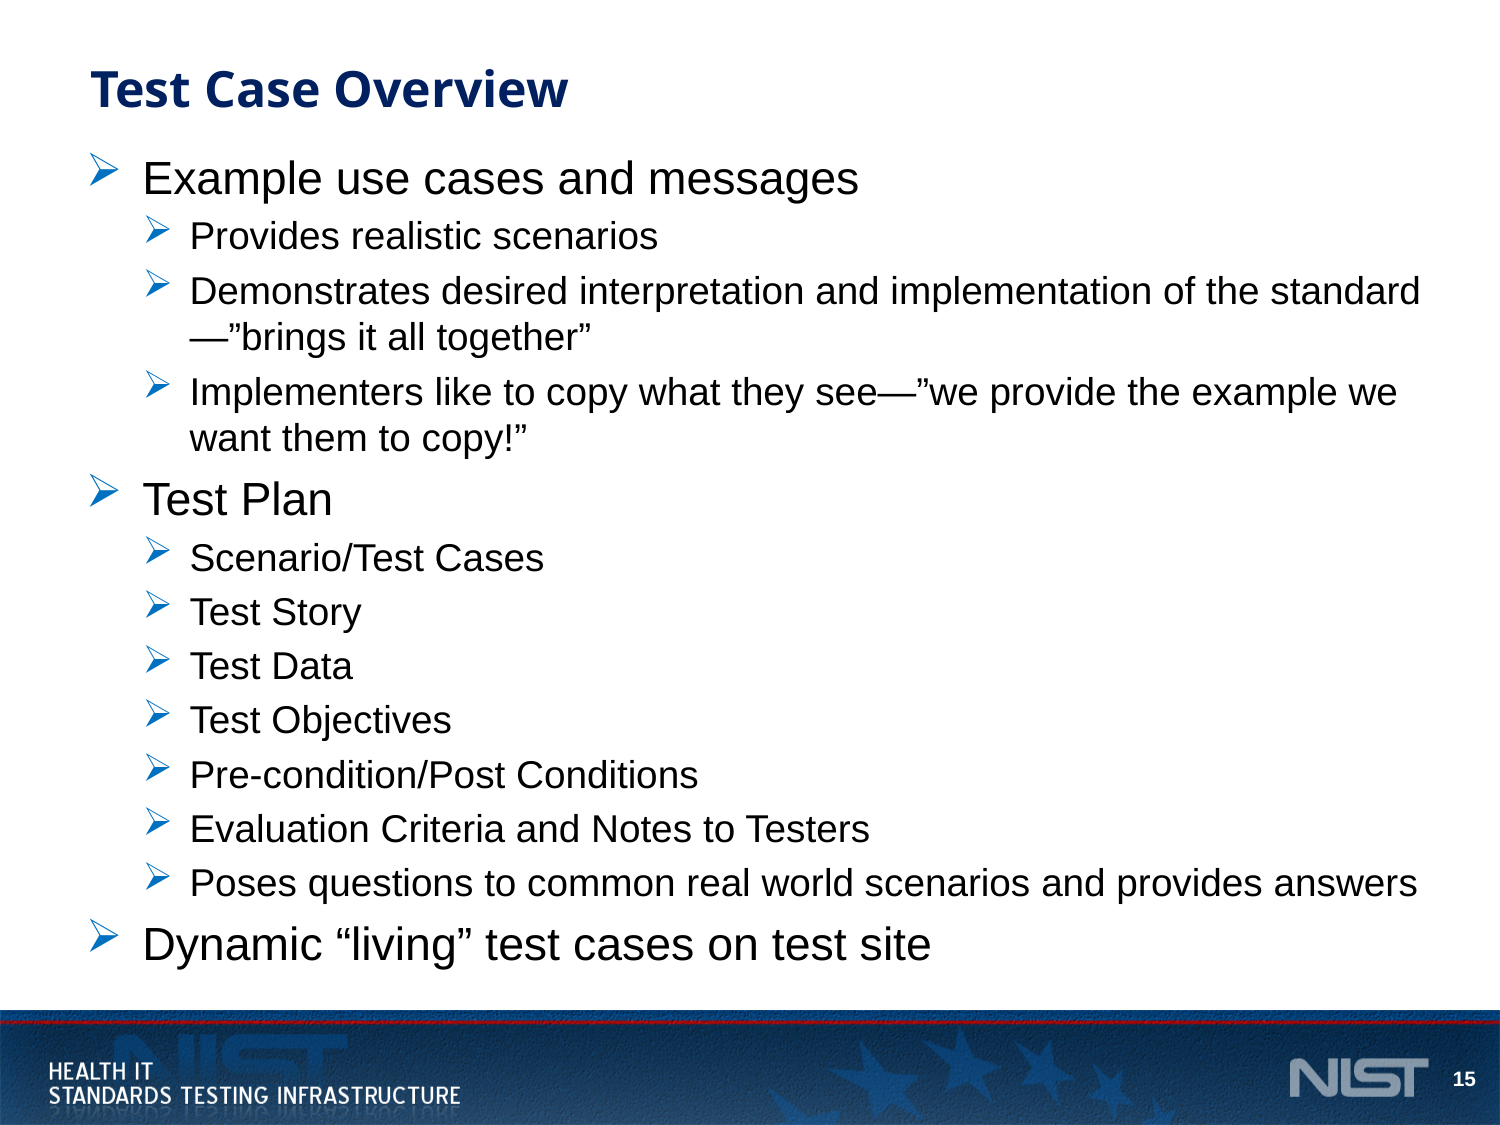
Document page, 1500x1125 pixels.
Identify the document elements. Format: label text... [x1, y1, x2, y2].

picture [0, 1010, 1500, 1125]
list Example use cases and messages Provides realistic scenarios Demonstrates desired interpretation and implementation of the standard—”brings it all together” Implementers like to copy what they see—”we provide the example we want them to copy!” Test Plan Scenario/Test Cases Test Story Test Data Test Objectives Pre-condition/Post Conditions Evaluation Criteria and Notes to Testers Poses questions to common real world scenarios and provides answers Dynamic “living” test cases on test site [70, 139, 1446, 978]
title Test Case Overview [74, 49, 1451, 138]
